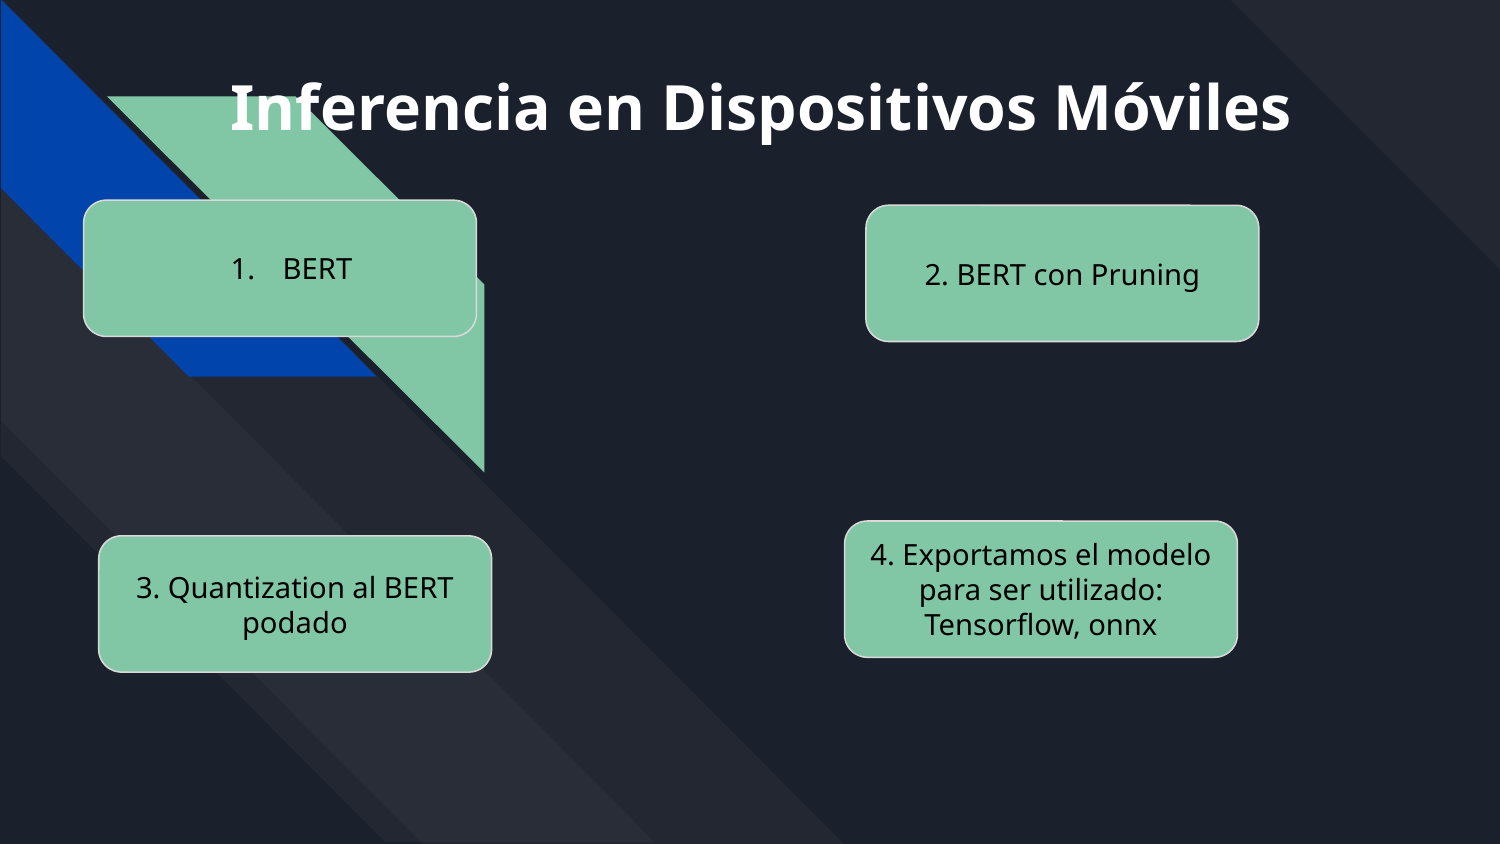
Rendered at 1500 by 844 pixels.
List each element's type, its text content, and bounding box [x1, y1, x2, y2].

title Inferencia en Dispositivos Móviles [131, 53, 1391, 198]
text_box 3. Quantization al BERT podado [98, 535, 492, 673]
text_box BERT [83, 200, 477, 337]
text_box 4. Exportamos el modelo para ser utilizado: Tensorflow, onnx [844, 520, 1238, 658]
text_box 2. BERT con Pruning [865, 205, 1259, 342]
